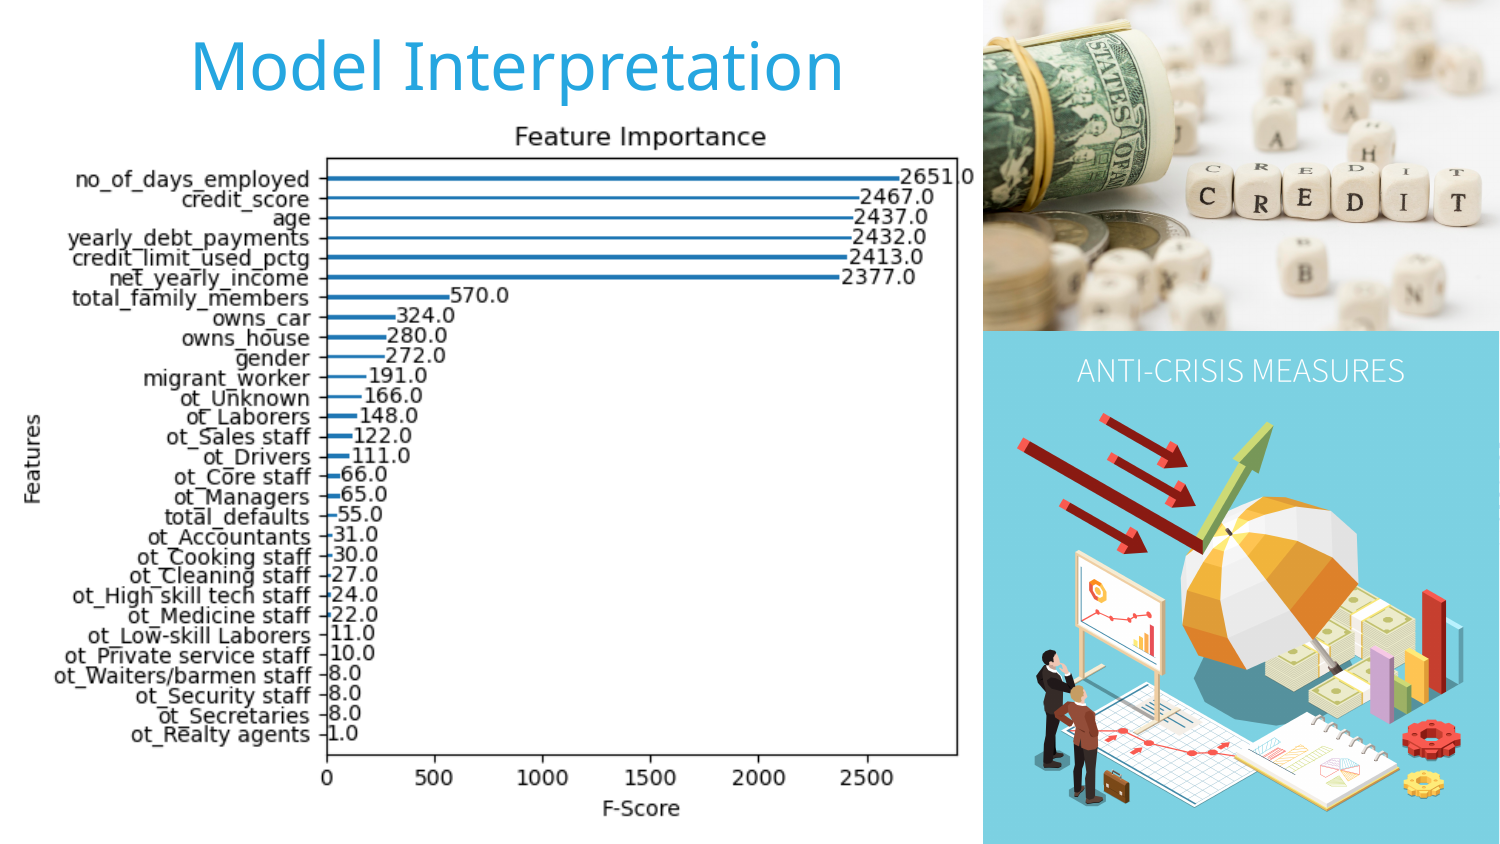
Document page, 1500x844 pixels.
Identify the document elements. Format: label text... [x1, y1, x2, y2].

text_box Model Interpretation [189, 39, 978, 103]
picture [0, 0, 1500, 844]
